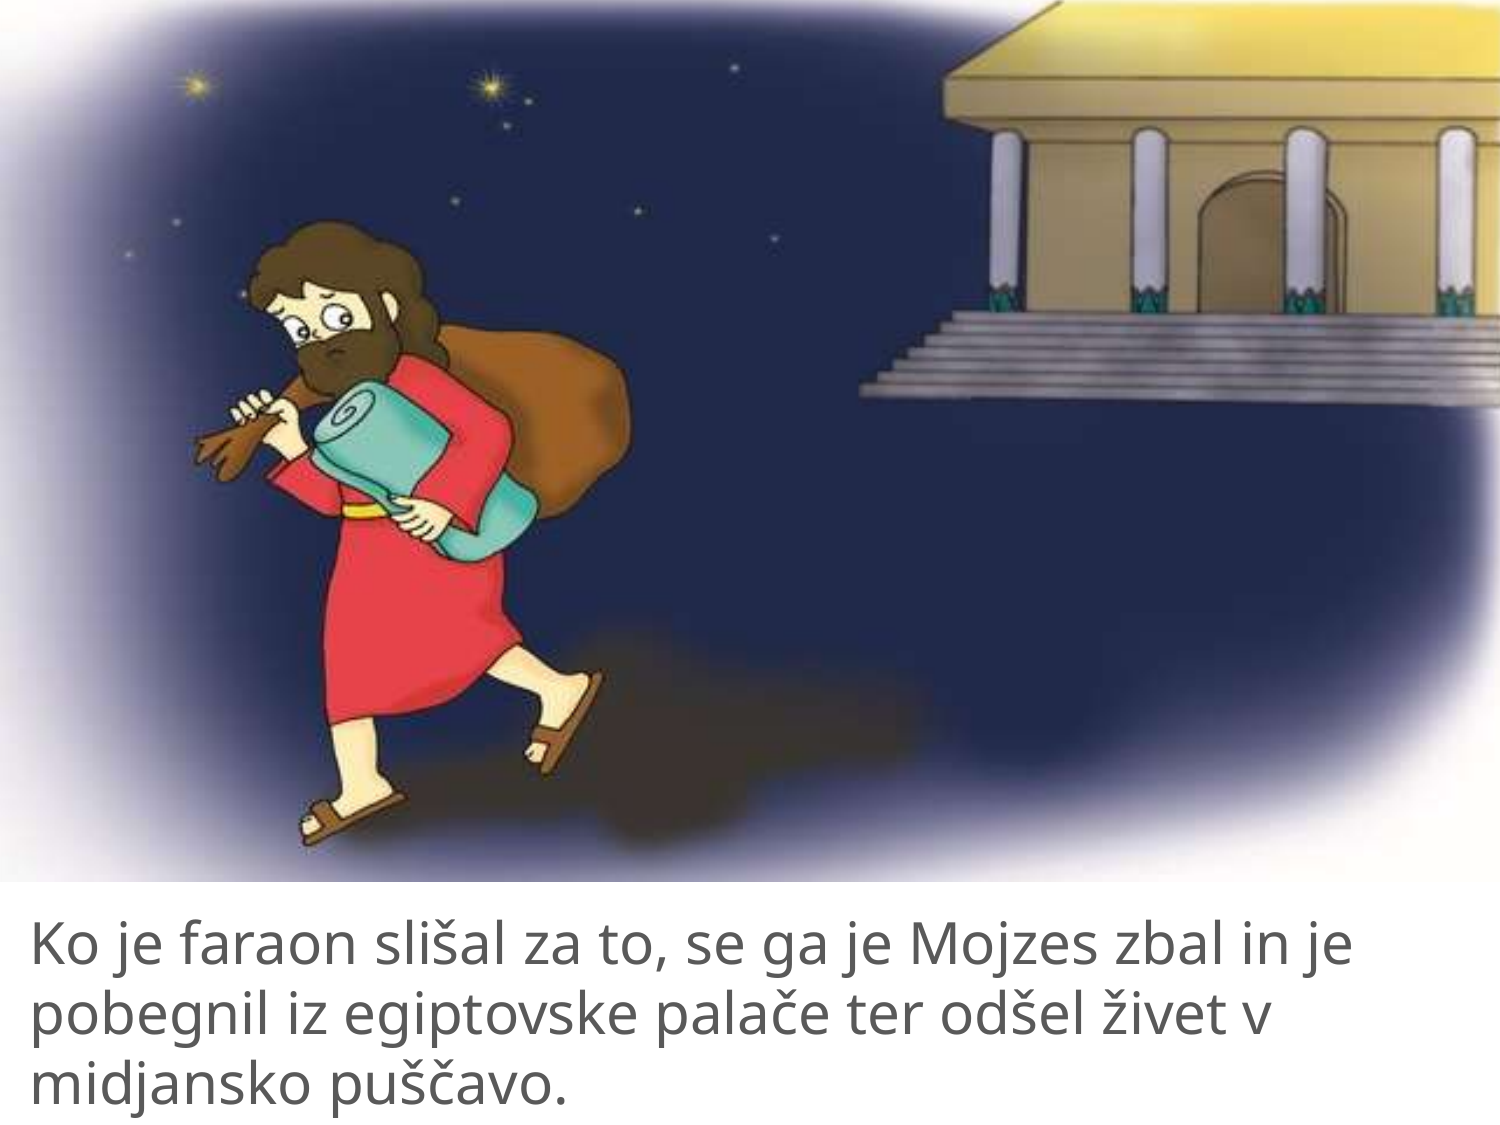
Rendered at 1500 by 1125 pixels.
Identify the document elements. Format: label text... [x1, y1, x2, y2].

text_box Ko je faraon slišal za to, se ga je Mojzes zbal in je pobegnil iz egiptovske palače ter odšel živet v midjansko puščavo. [14, 898, 1486, 1124]
picture [0, 0, 1500, 882]
